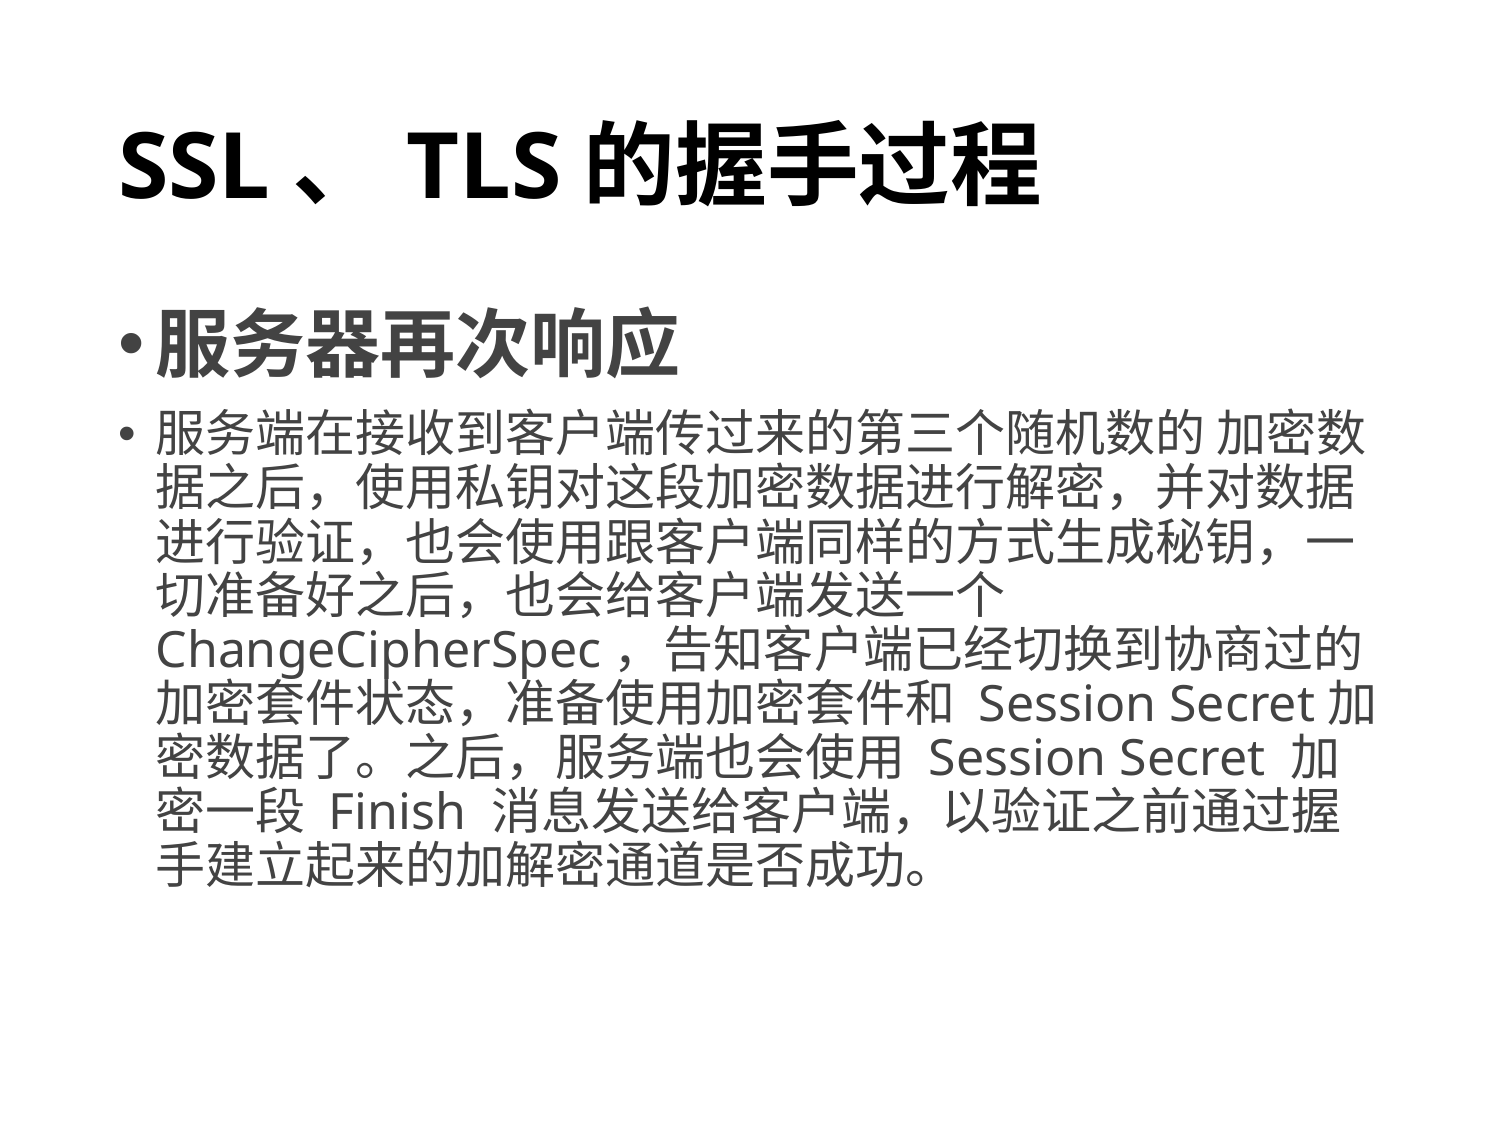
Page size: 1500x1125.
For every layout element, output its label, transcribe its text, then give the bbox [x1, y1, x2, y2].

title SSL、TLS的握手过程 [103, 59, 1397, 278]
list 服务器再次响应 服务端在接收到客户端传过来的第三个随机数的 加密数据之后，使用私钥对这段加密数据进行解密，并对数据进行验证，也会使用跟客户端同样的方式生成秘钥，一切准备好之后，也会给客户端发送一个 ChangeCipherSpec，告知客户端已经切换到协商过的加密套件状态，准备使用加密套件和 Session Secret加密数据了。之后，服务端也会使用 Session Secret 加密一段 Finish 消息发送给客户端，以验证之前通过握手建立起来的加解密通道是否成功。 [103, 299, 1397, 1014]
